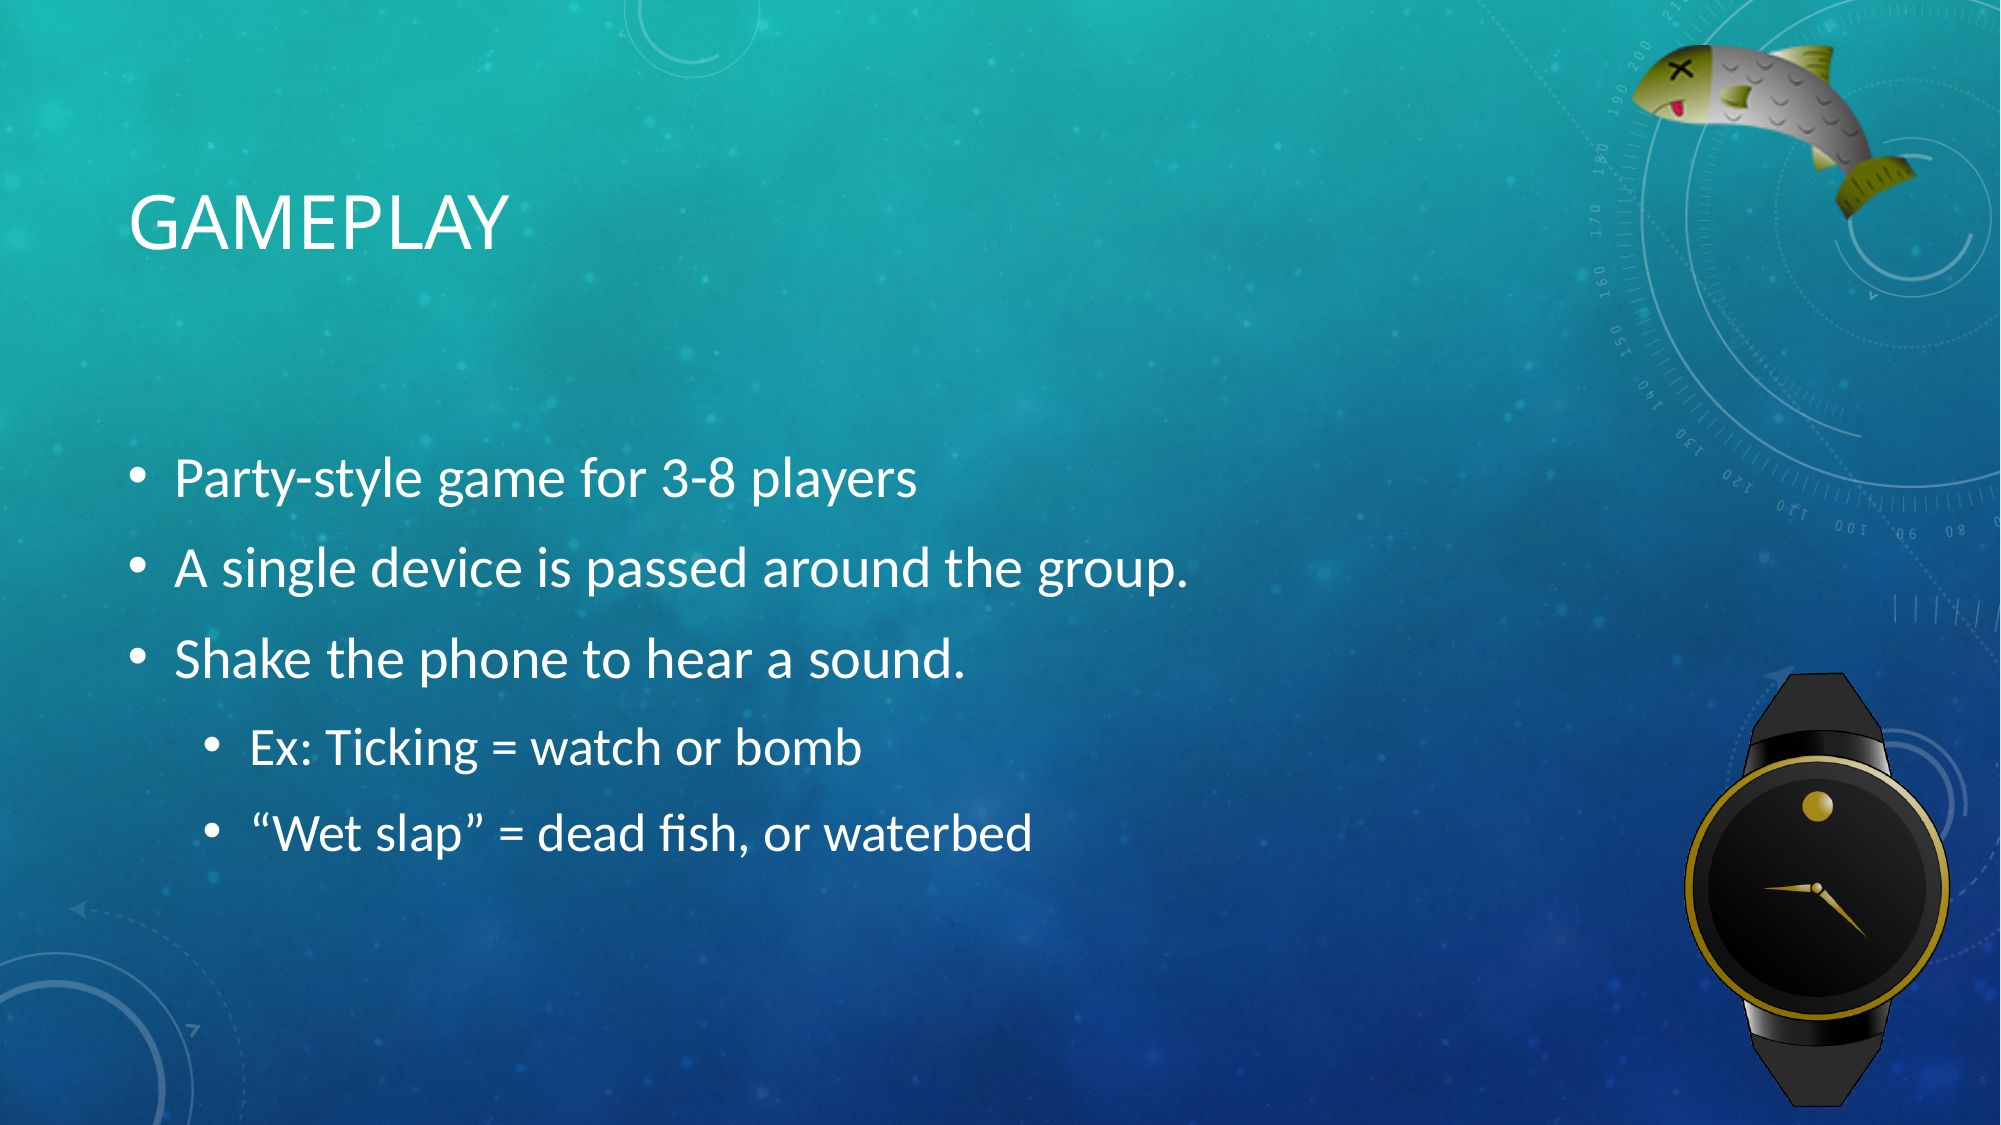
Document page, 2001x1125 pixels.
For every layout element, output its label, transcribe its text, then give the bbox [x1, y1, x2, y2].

title Gameplay [112, 99, 1775, 339]
list Party-style game for 3-8 players A single device is passed around the group. Shake the phone to hear a sound. Ex: Ticking = watch or bomb “Wet slap” = dead fish, or waterbed [112, 351, 1775, 950]
picture [0, 0, 2001, 1125]
